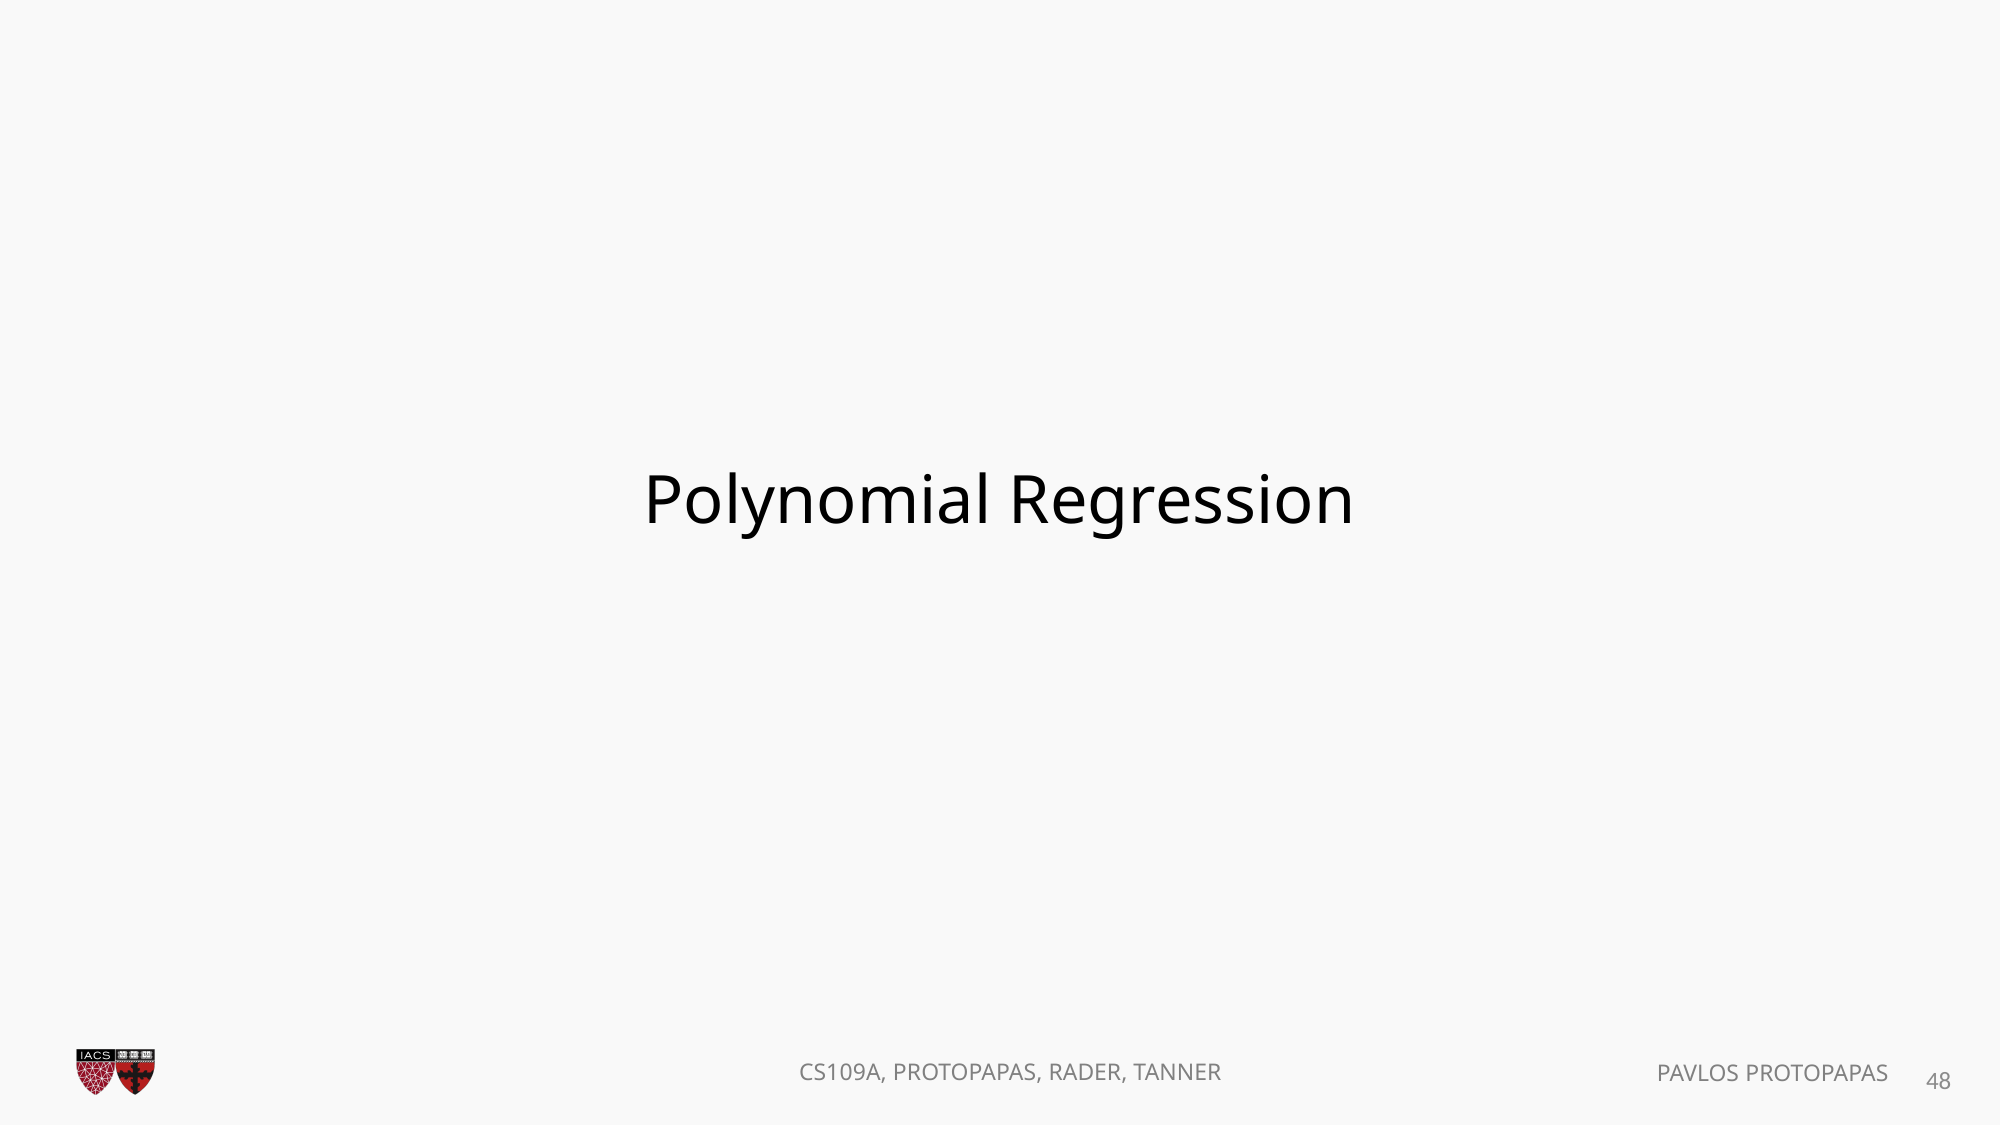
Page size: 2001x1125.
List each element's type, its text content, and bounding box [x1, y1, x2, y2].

slide_number 48 [1500, 1050, 1967, 1110]
picture [75, 1049, 155, 1095]
title Polynomial Regression [99, 449, 1900, 576]
